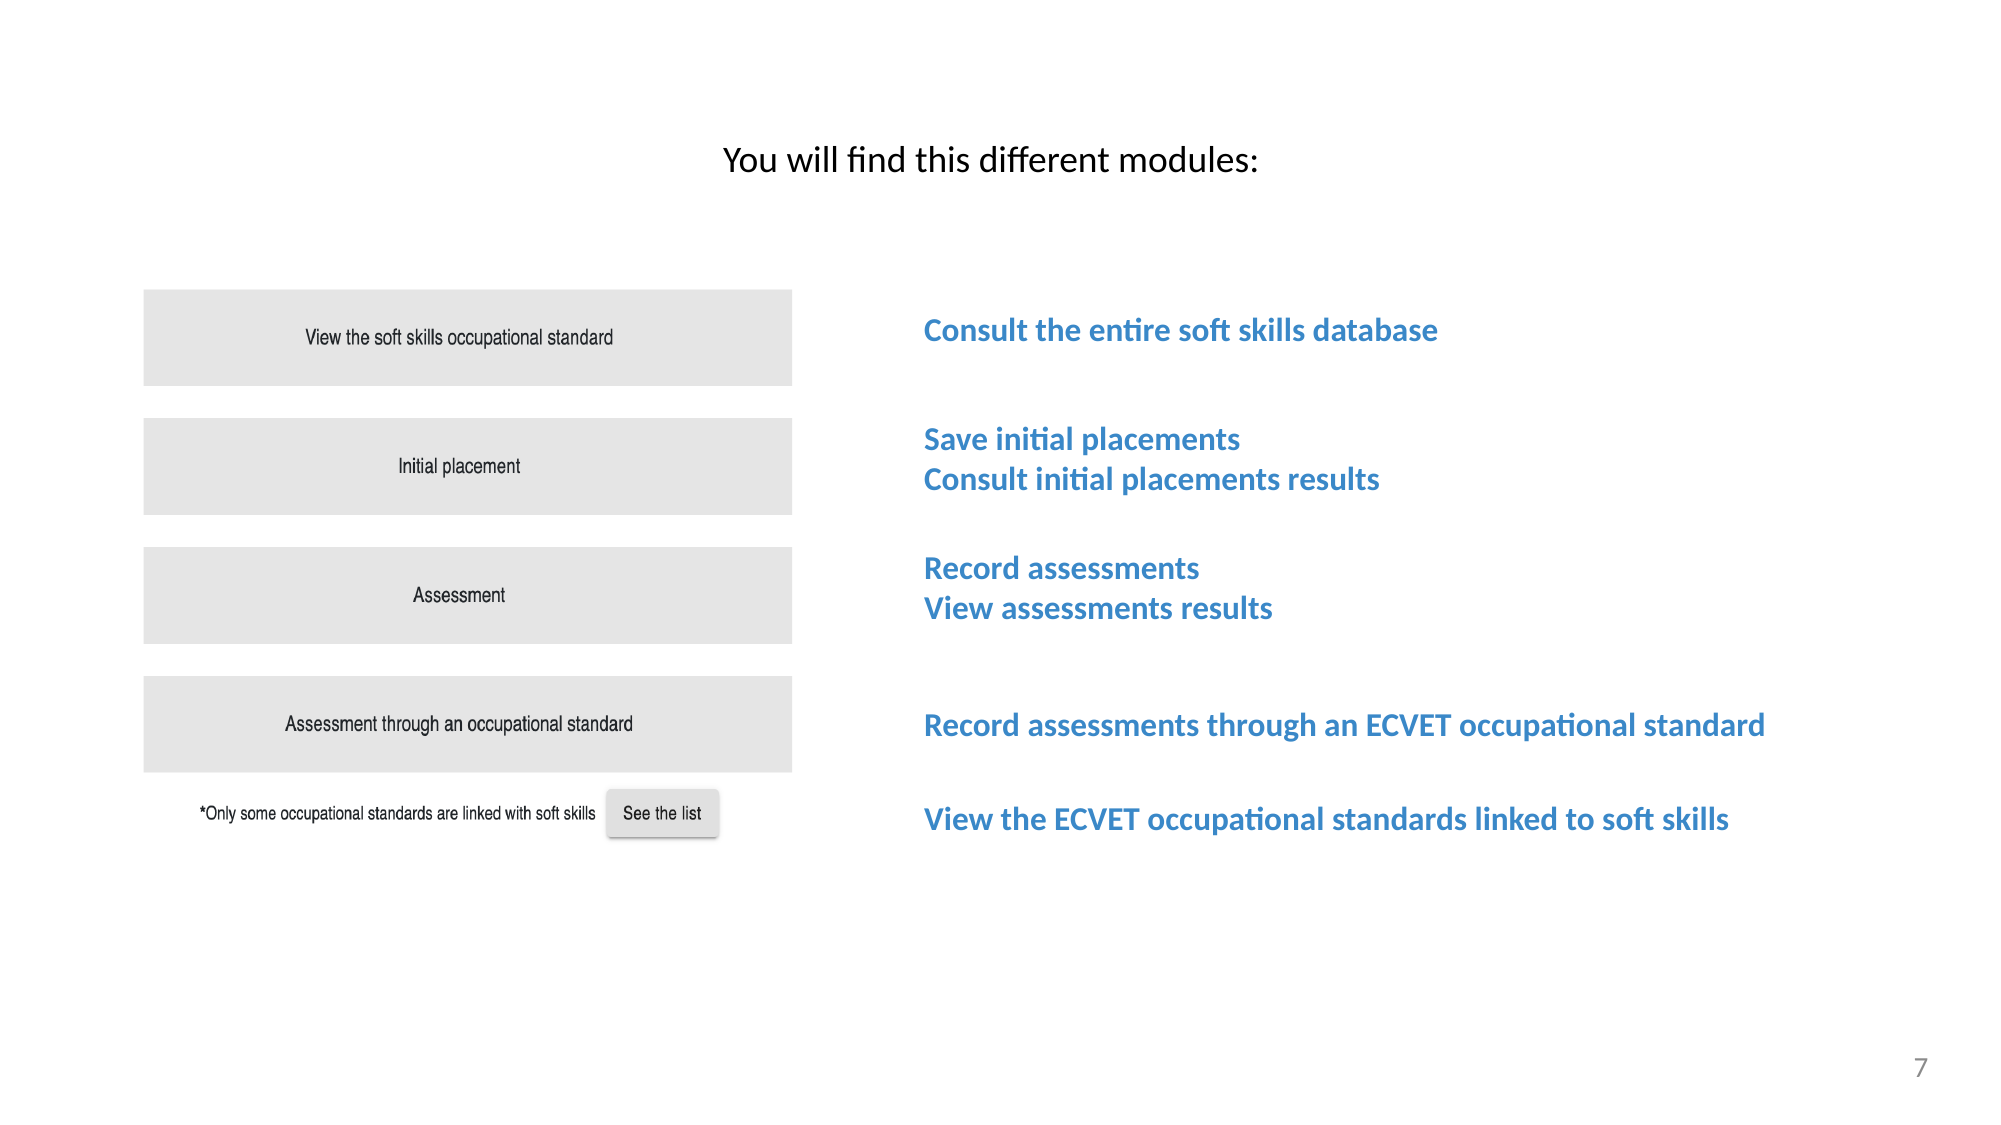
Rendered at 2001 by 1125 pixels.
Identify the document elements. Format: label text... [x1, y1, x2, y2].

text_box View the ECVET occupational standards linked to soft skills [909, 789, 1841, 845]
text_box You will find this different modules: [324, 127, 1675, 187]
text_box Consult the entire soft skills database [909, 301, 1841, 356]
text_box Record assessments View assessments results [909, 538, 1841, 634]
text_box Record assessments through an ECVET occupational standard [909, 695, 1964, 751]
text_box Save initial placements Consult initial placements results [909, 409, 1841, 505]
slide_number 7 [1862, 1035, 1980, 1096]
picture [143, 281, 793, 885]
